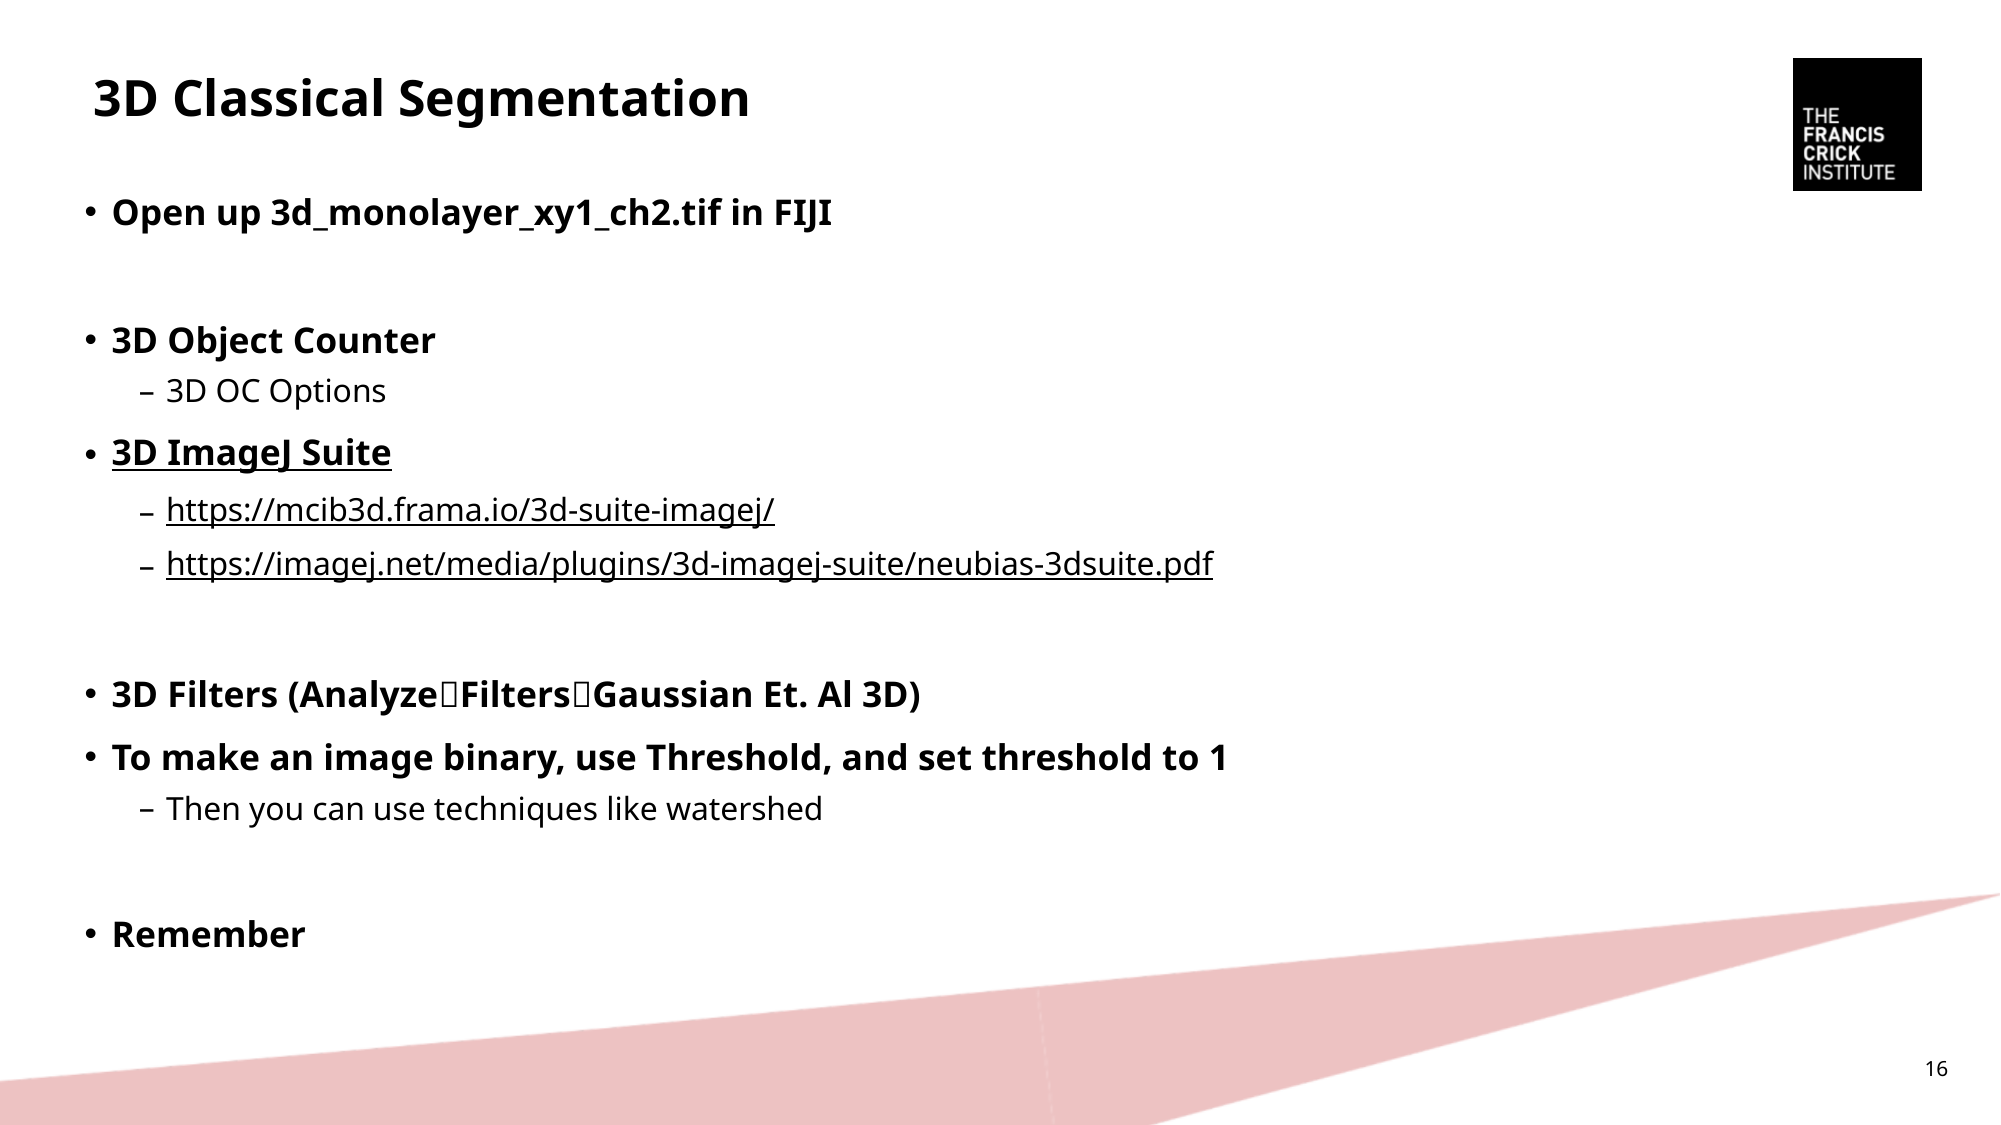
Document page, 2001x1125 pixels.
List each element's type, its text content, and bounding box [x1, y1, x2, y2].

title 3D Classical Segmentation [77, 58, 1560, 208]
picture [1793, 58, 1922, 191]
slide_number 16 [1858, 1039, 1964, 1100]
